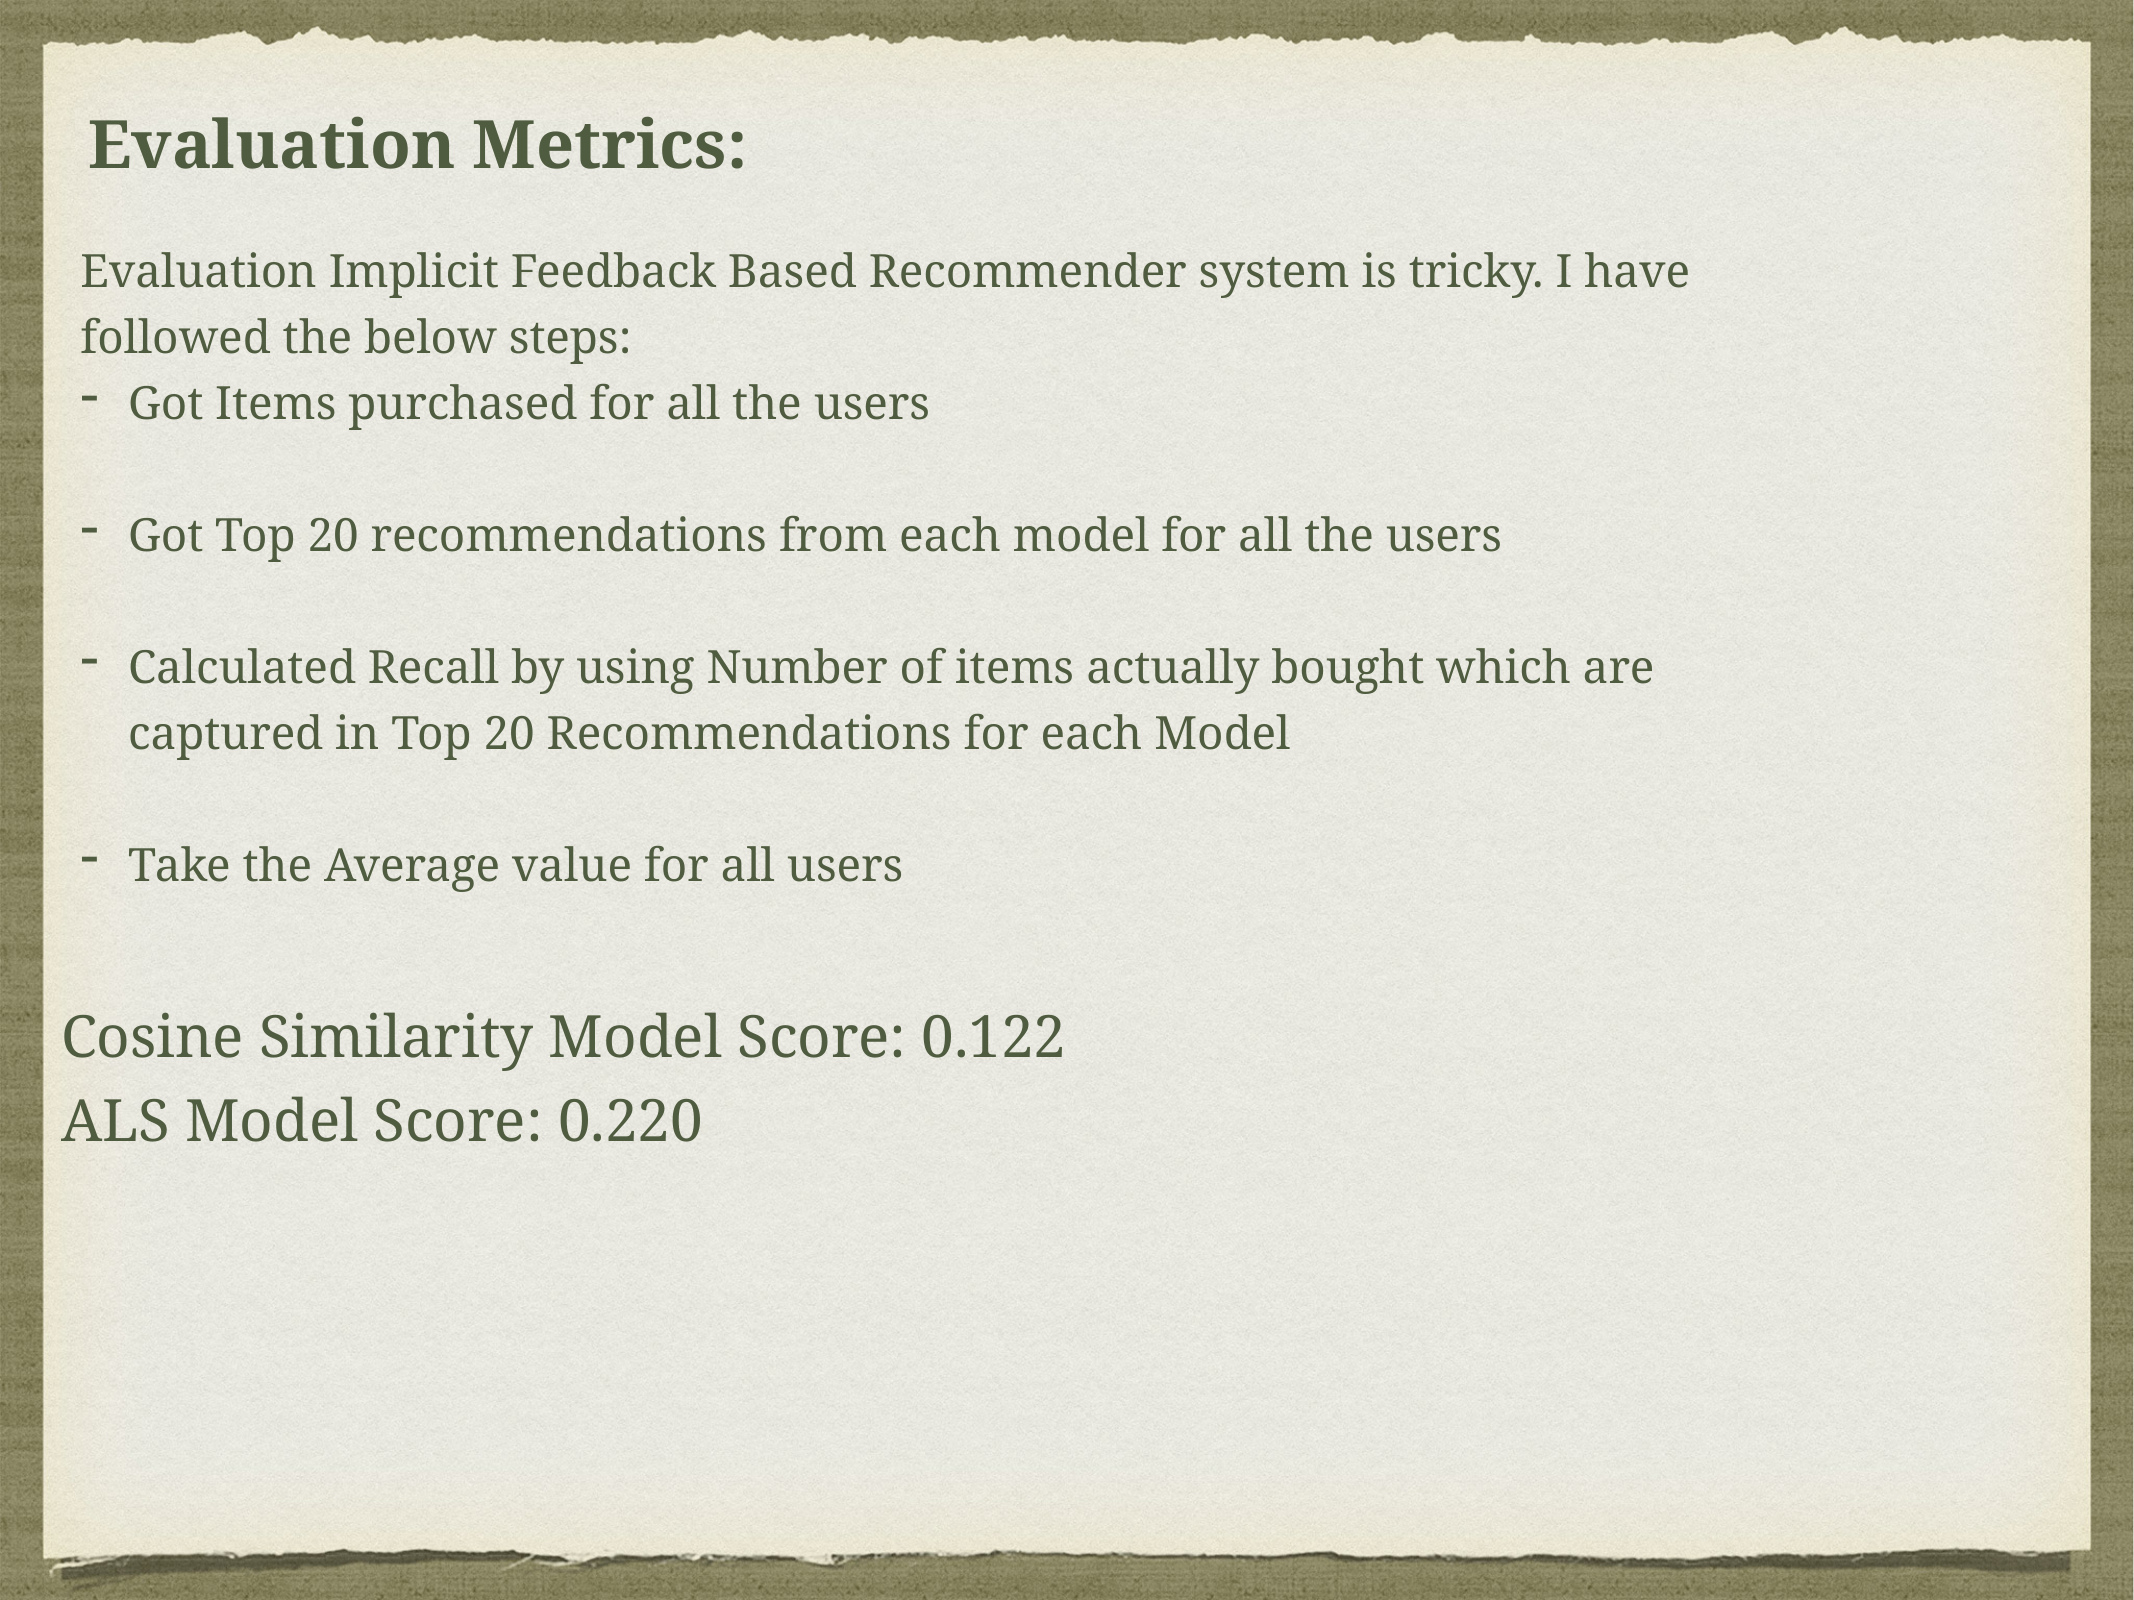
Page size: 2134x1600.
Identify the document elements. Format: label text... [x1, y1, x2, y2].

picture [0, 0, 2134, 1600]
text_box Evaluation Metrics: [79, 77, 757, 190]
text_box Evaluation Implicit Feedback Based Recommender system is tricky. I have followed the below steps: Got Items purchased for all the users Got Top 20 recommendations from each model for all the users Calculated Recall by using Number of items actually bought which are captured in Top 20 Recommendations for each Model Take the Average value for all users [72, 222, 1843, 899]
text_box Cosine Similarity Model Score: 0.122 ALS Model Score: 0.220 [52, 976, 1076, 1162]
